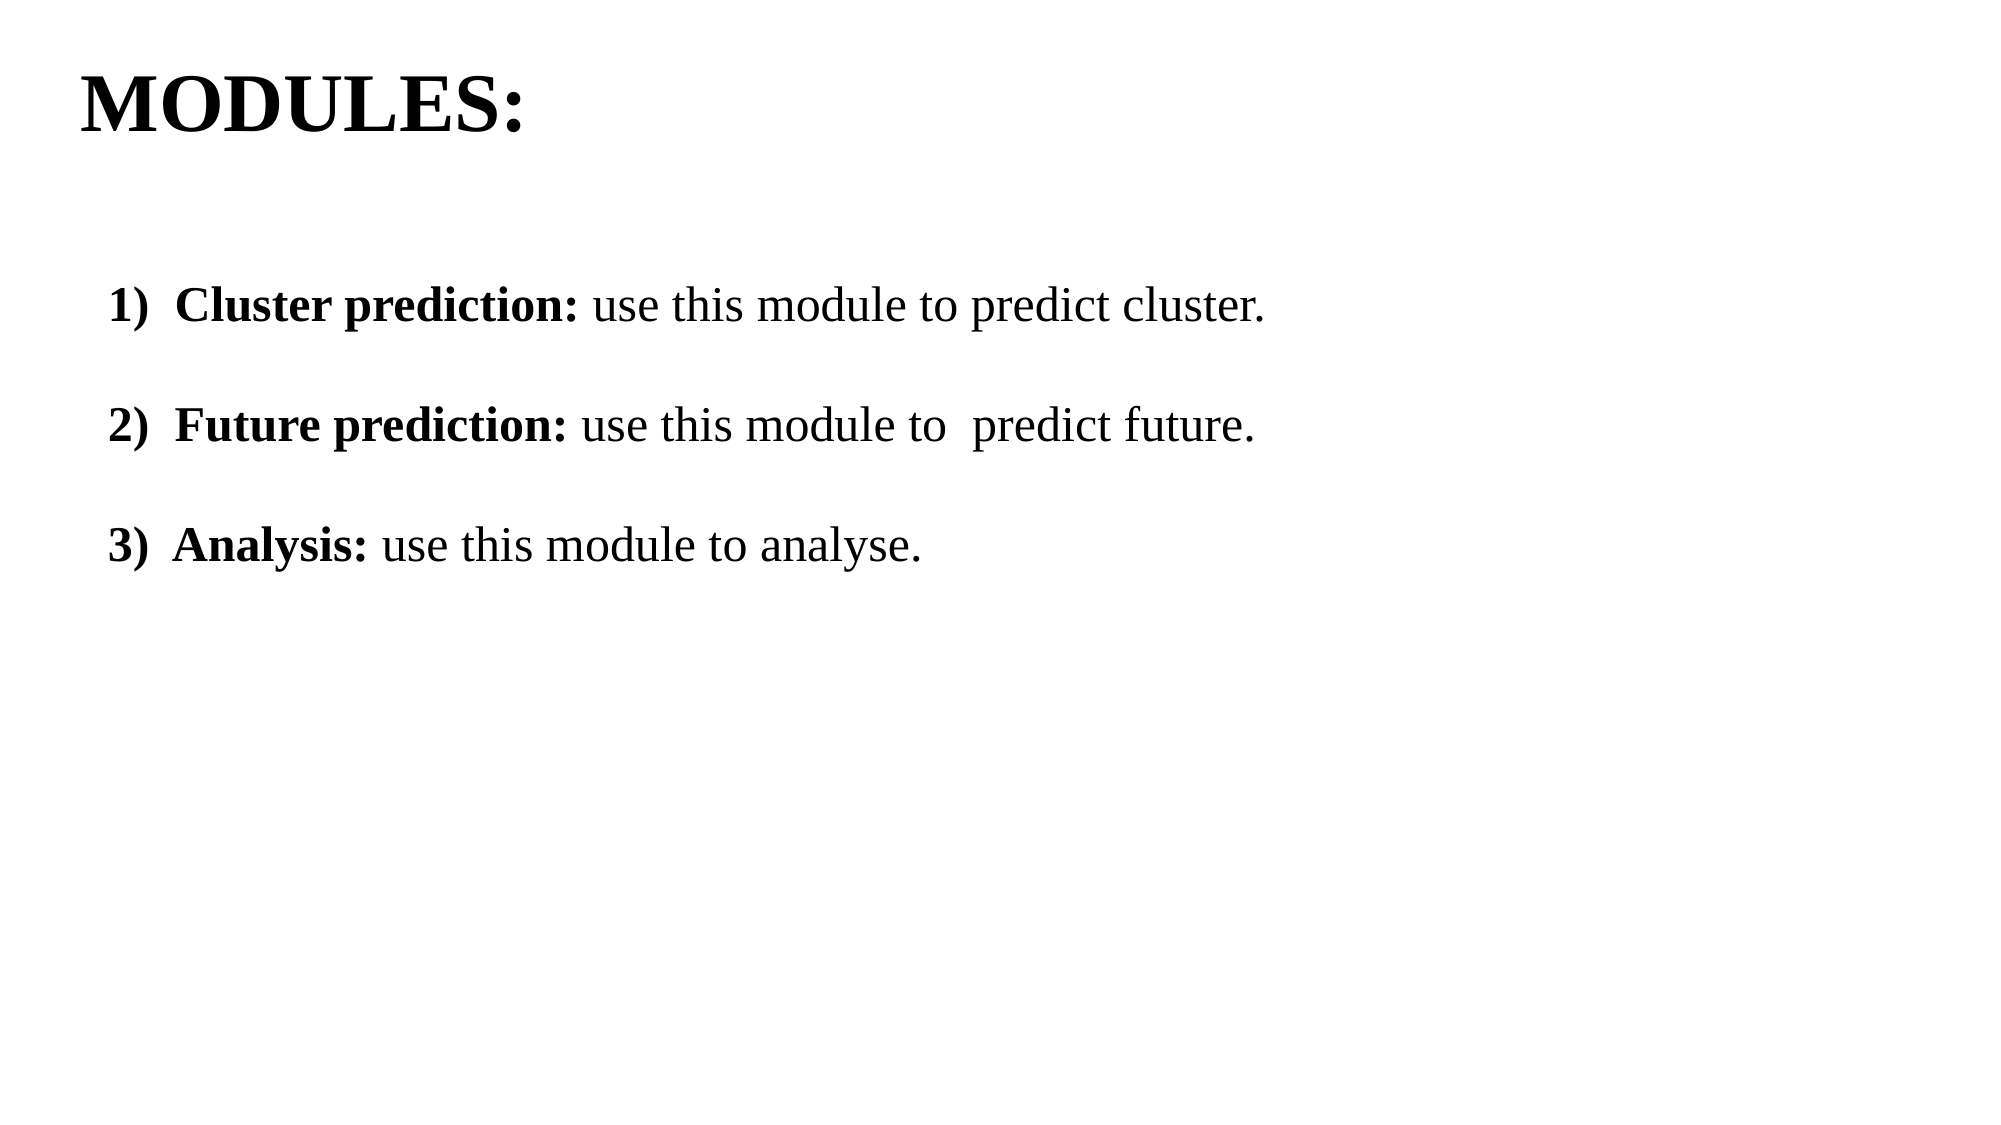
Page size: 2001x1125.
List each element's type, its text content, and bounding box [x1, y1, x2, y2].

text_box 1) Cluster prediction: use this module to predict cluster. 2) Future prediction: use this module to predict future. 3) Analysis: use this module to analyse. [93, 204, 1842, 580]
text_box MODULES: [65, 40, 1701, 156]
